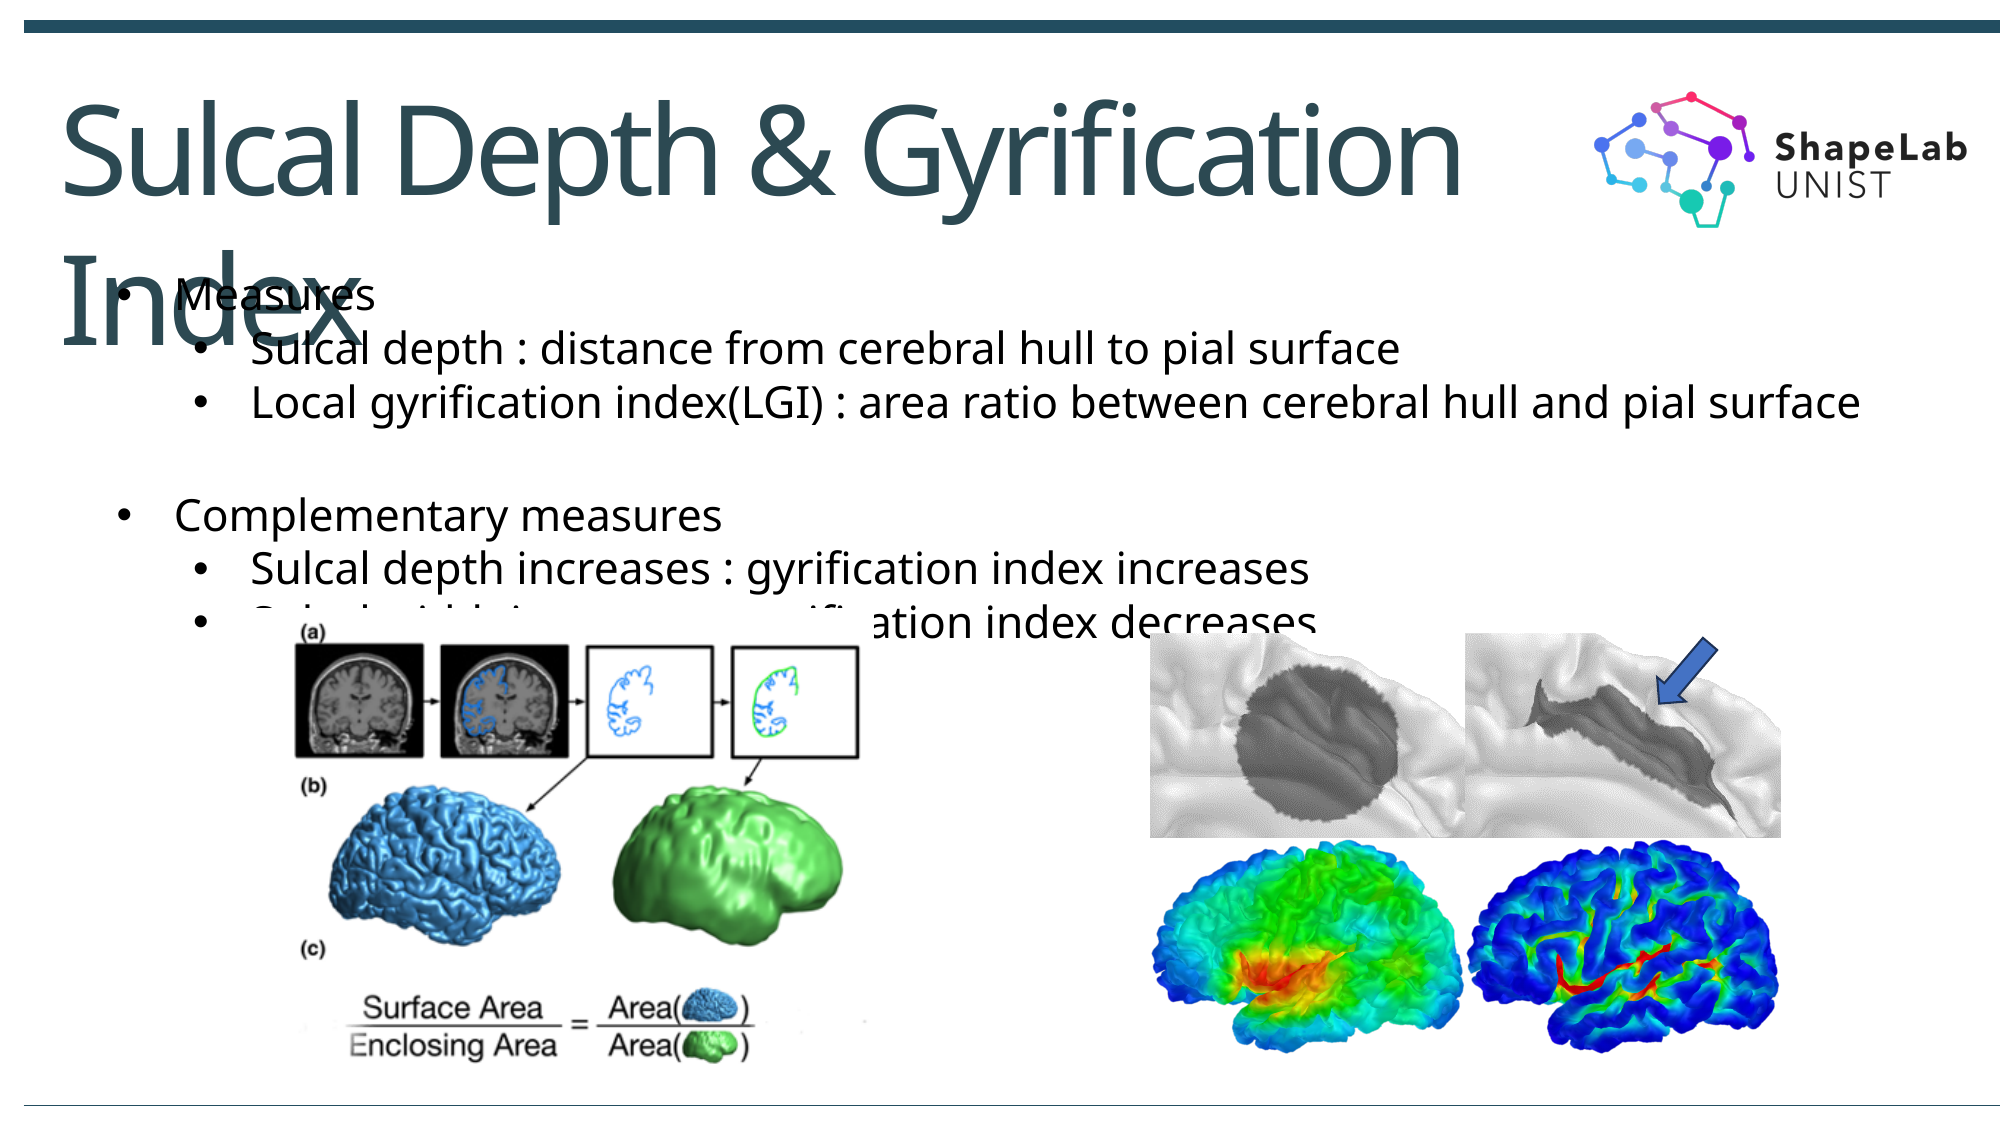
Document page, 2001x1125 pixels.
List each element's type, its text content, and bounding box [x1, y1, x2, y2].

text_box Measures Sulcal depth : distance from cerebral hull to pial surface Local gyrification index(LGI) : area ratio between cerebral hull and pial surface Complementary measures Sulcal depth increases : gyrification index increases Sulcal width increases : gyrification index decreases [101, 200, 1924, 665]
text_box Sulcal Depth & Gyrification Index [45, 63, 1638, 379]
picture [1581, 79, 1981, 240]
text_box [1150, 633, 1781, 1055]
picture [242, 608, 874, 1096]
